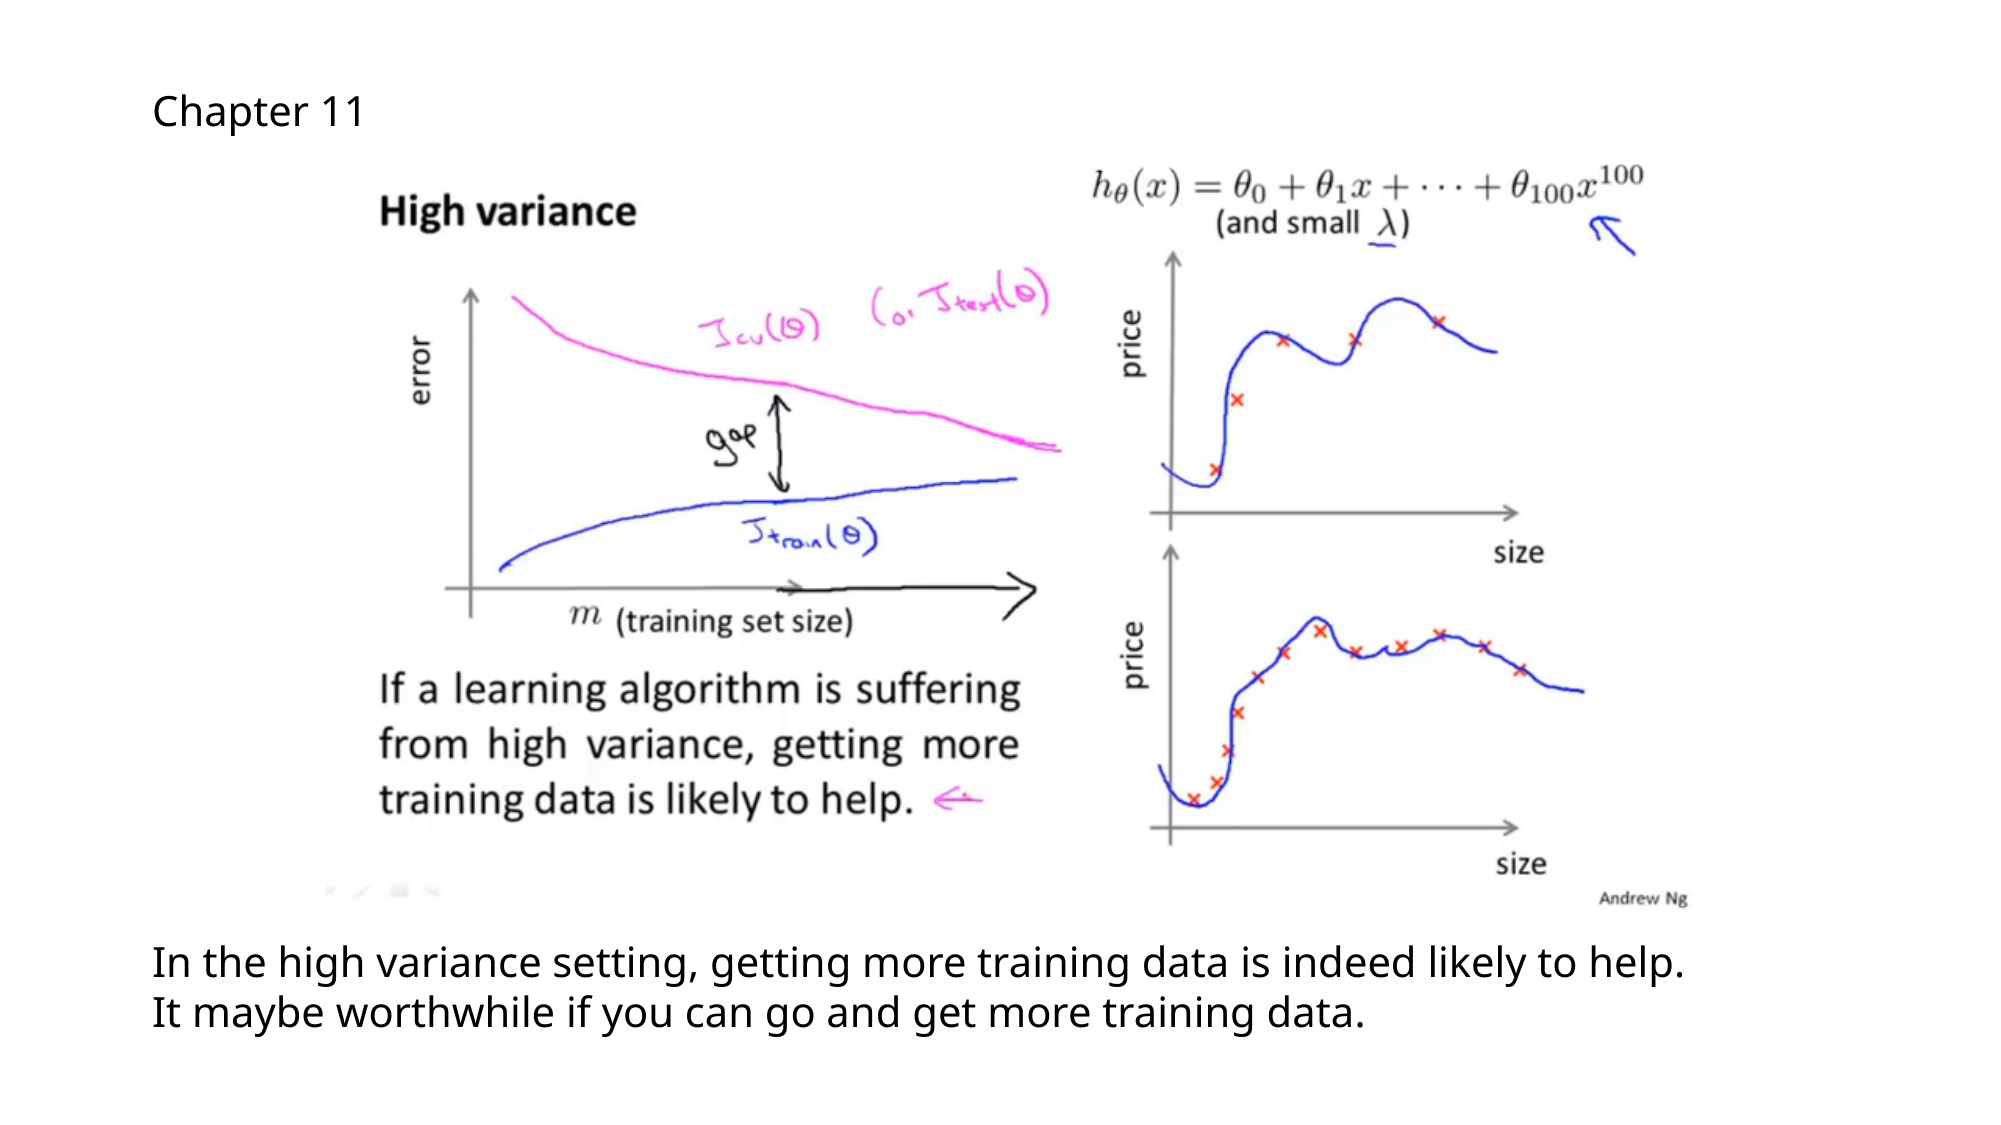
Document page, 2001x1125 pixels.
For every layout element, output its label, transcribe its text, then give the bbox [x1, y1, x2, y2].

text_box Chapter 11 In the high variance setting, getting more training data is indeed likely to help. It maybe worthwhile if you can go and get more training data. [137, 77, 1926, 1043]
picture [325, 135, 1738, 925]
